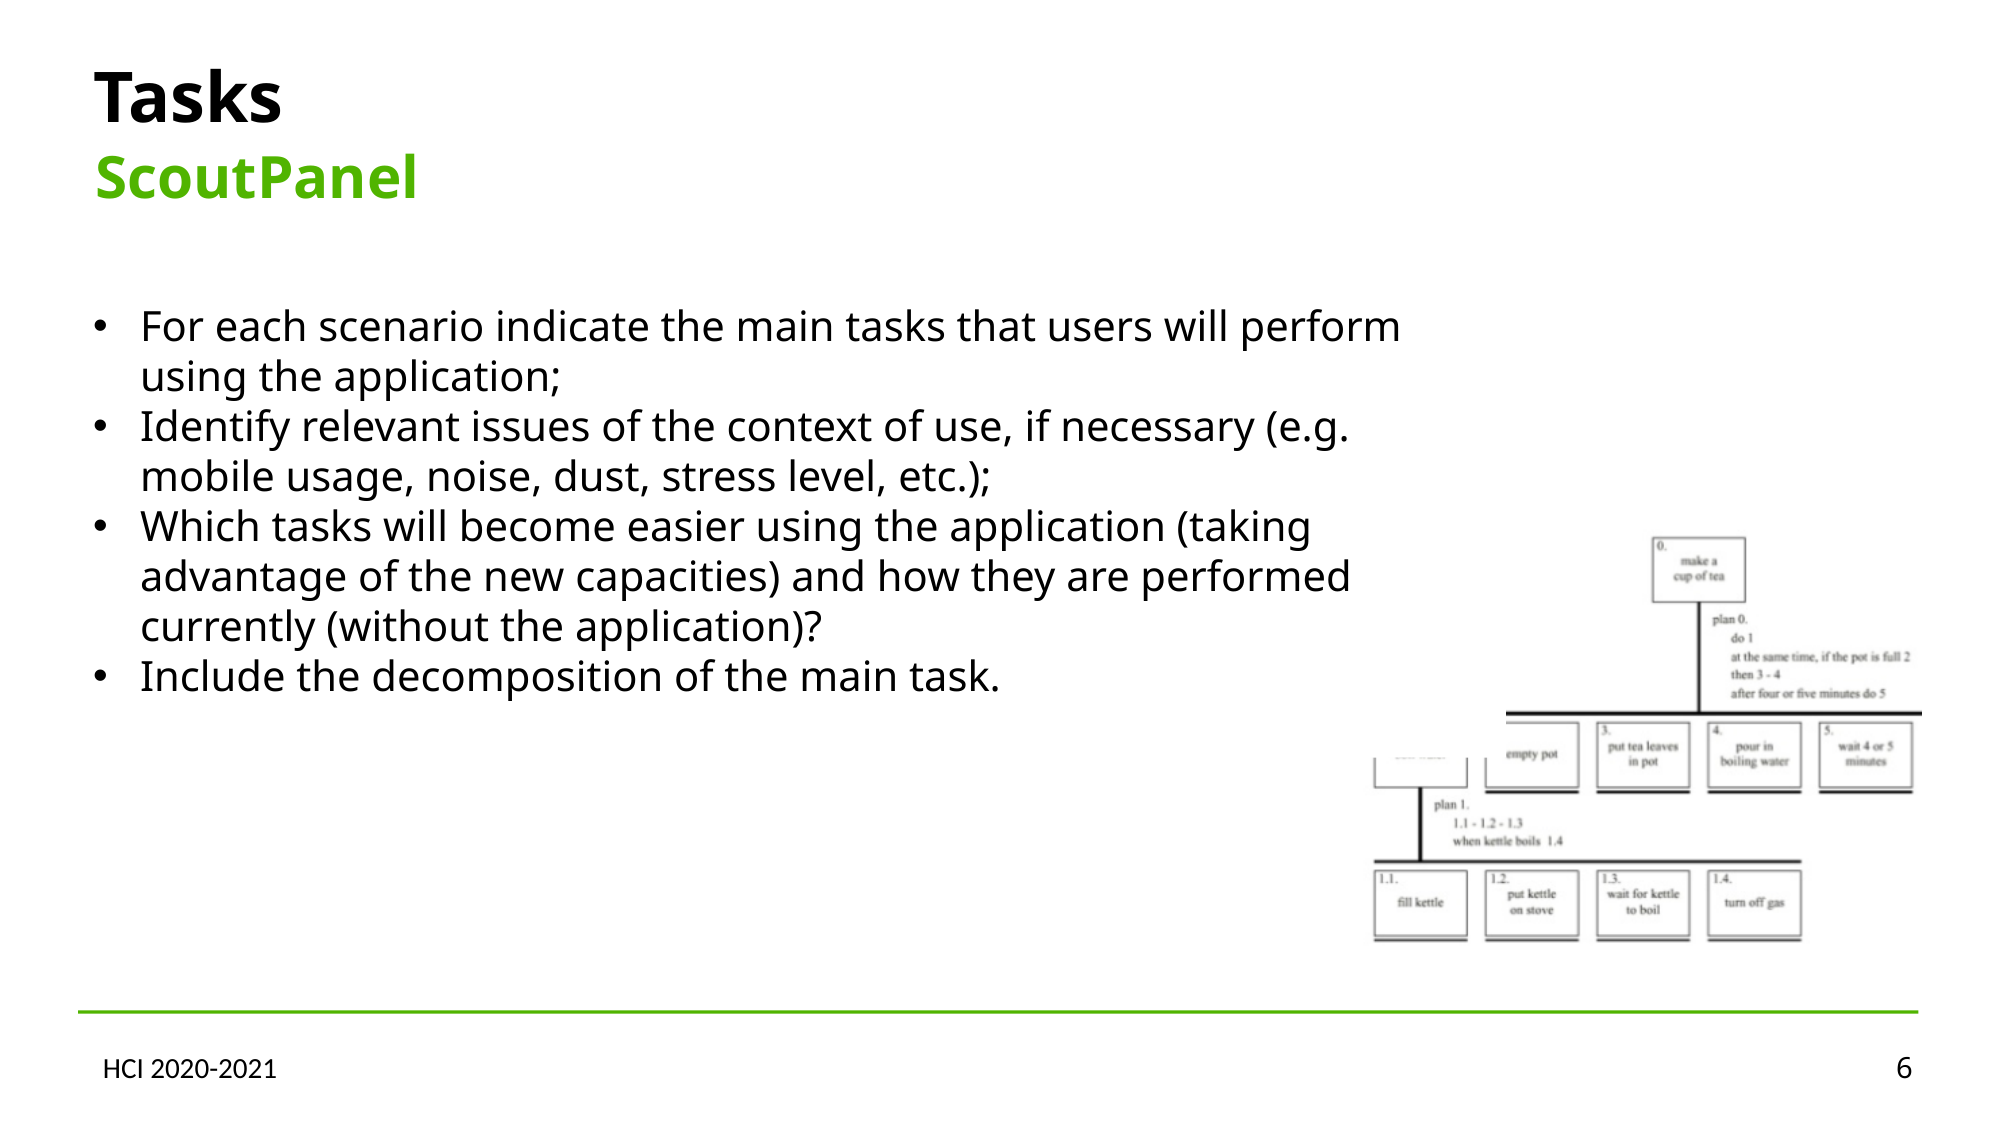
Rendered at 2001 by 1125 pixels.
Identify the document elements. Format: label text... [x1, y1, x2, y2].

text_box Tasks [78, 54, 1921, 146]
picture [1356, 514, 1922, 952]
text_box For each scenario indicate the main tasks that users will perform using the application; Identify relevant issues of the context of use, if necessary (e.g. mobile usage, noise, dust, stress level, etc.); Which tasks will become easier using the application (taking advantage of the new capacities) and how they are performed currently (without the application)? Include the decomposition of the main task. [78, 292, 1506, 758]
text_box ScoutPanel [95, 140, 1921, 281]
text_box HCI 2020-2021 [88, 1041, 631, 1092]
text_box 6 [1807, 1041, 1928, 1092]
